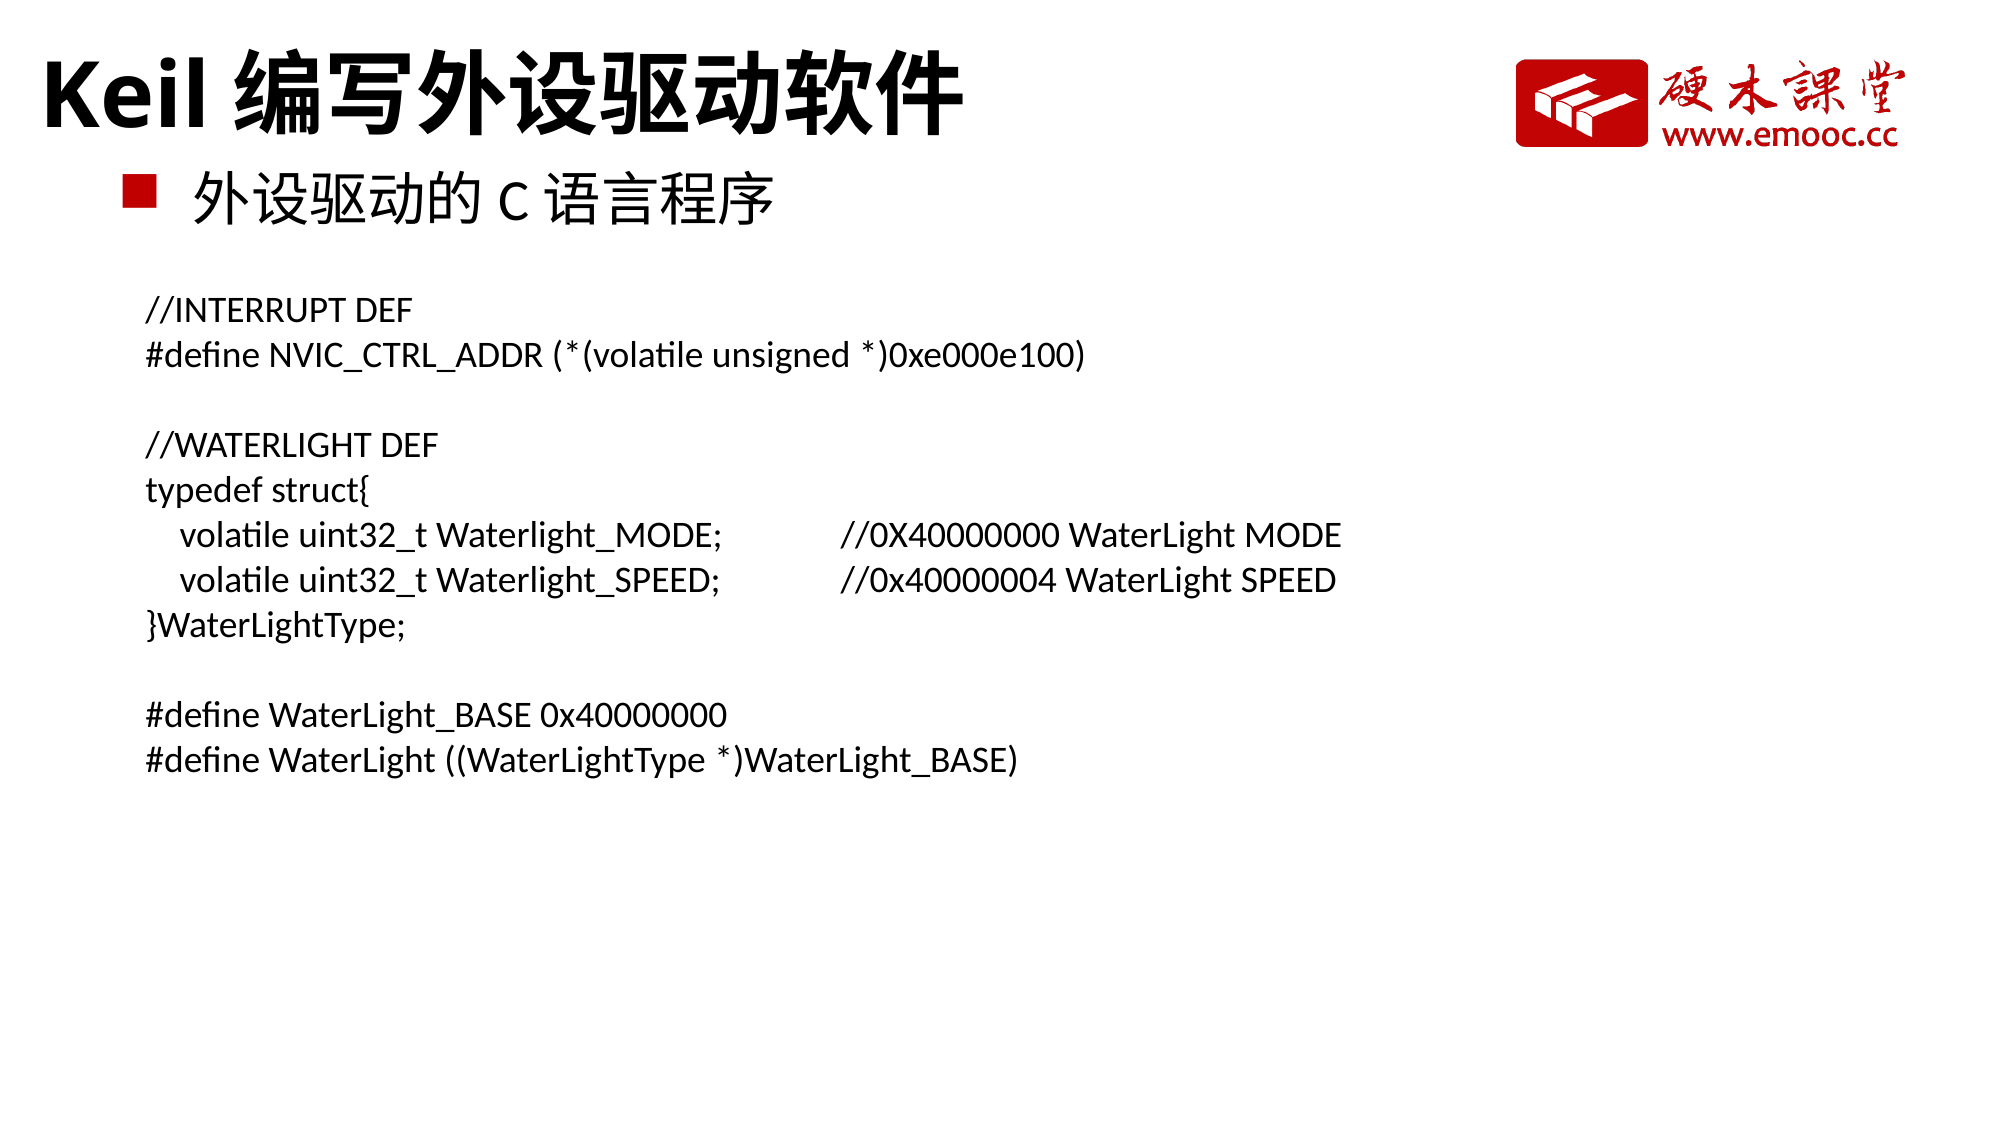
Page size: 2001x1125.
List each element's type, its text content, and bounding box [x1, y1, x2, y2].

title Keil编写外设驱动软件 [24, 0, 1750, 197]
list 外设驱动的C语言程序 [102, 162, 876, 249]
text_box //INTERRUPT DEF #define NVIC_CTRL_ADDR (*(volatile unsigned *)0xe000e100) //WATERLIGHT DEF typedef struct{ volatile uint32_t Waterlight_MODE; volatile uint32_t Waterlight_SPEED; }WaterLightType; #define WaterLight_BASE 0x40000000 #define WaterLight ((WaterLightType *)WaterLight_BASE) [130, 277, 1138, 788]
text_box //0X40000000 WaterLight MODE //0x40000004 WaterLight SPEED [825, 502, 1826, 607]
picture [1750, 59, 1905, 147]
